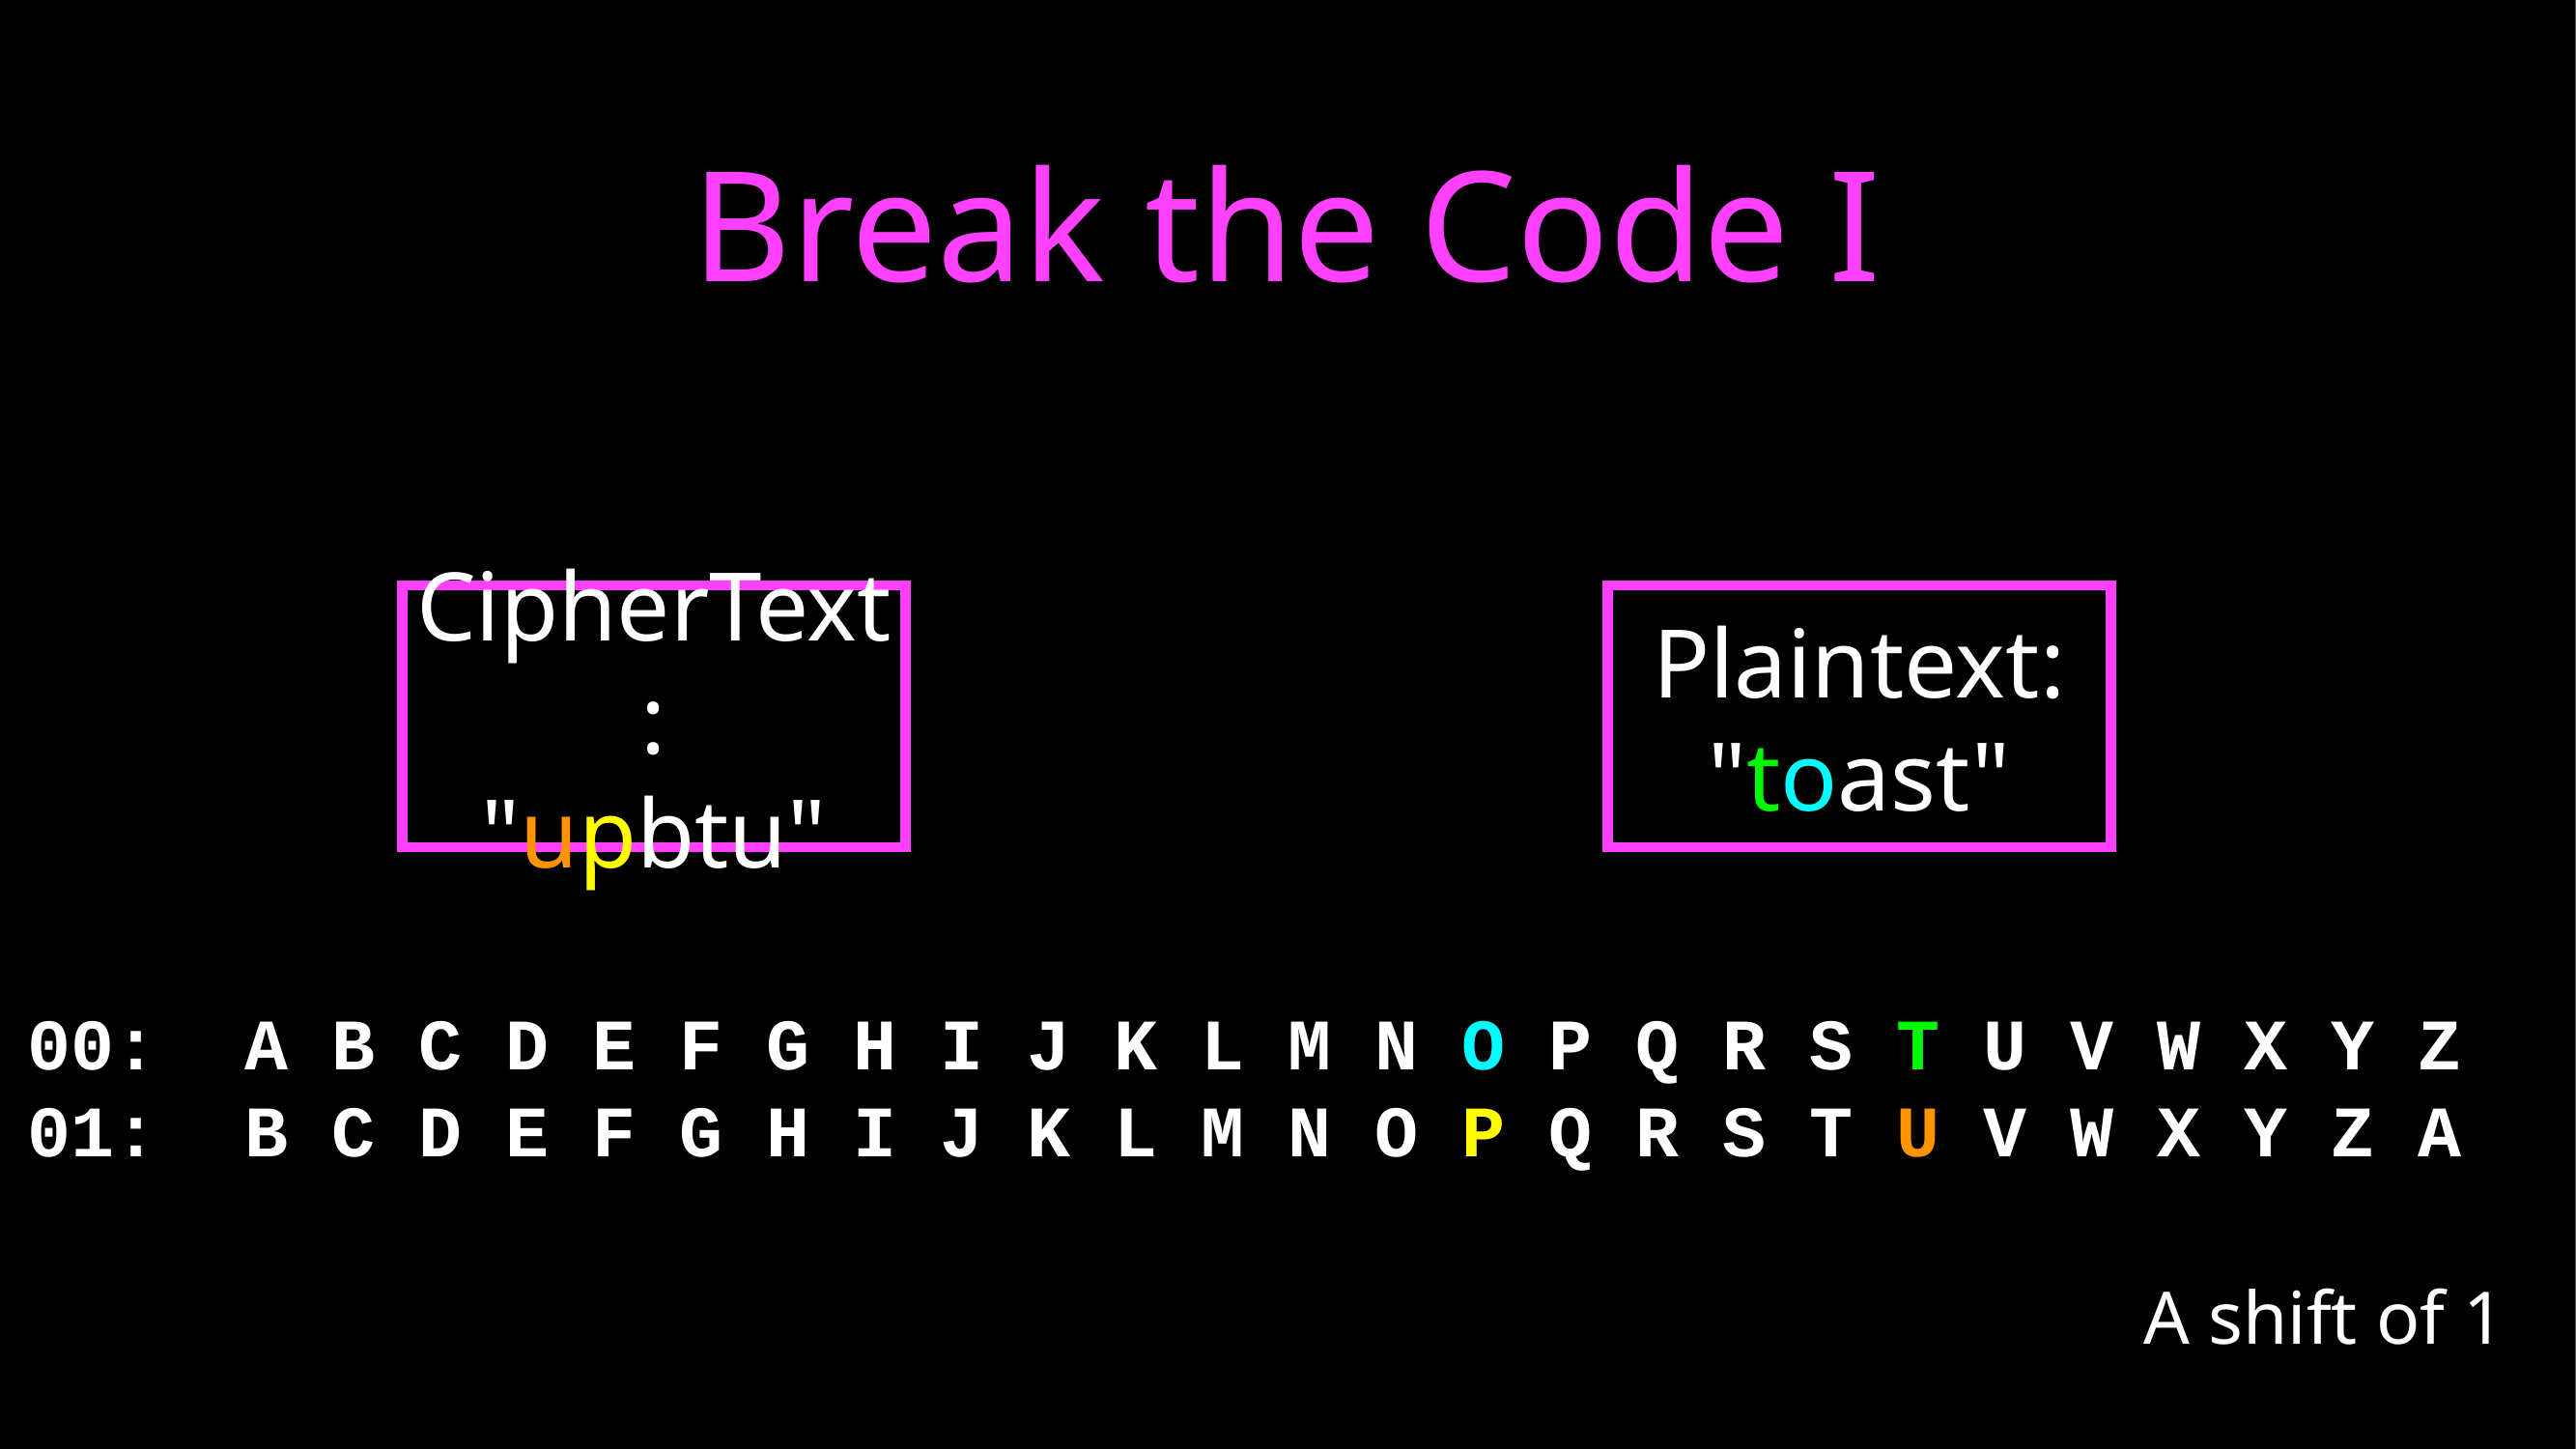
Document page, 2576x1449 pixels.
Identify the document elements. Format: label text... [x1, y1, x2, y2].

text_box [1607, 584, 2111, 848]
text_box 00: A B C D E F G H I J K L M N O P Q R S T U V W X Y Z 01: B C D E F G H I J K L M N O P Q R S T U V W X Y Z A [18, 989, 2557, 1180]
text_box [402, 584, 906, 848]
text_box A shift of 1 [2136, 1264, 2514, 1367]
title Break the Code I [183, 38, 2392, 404]
